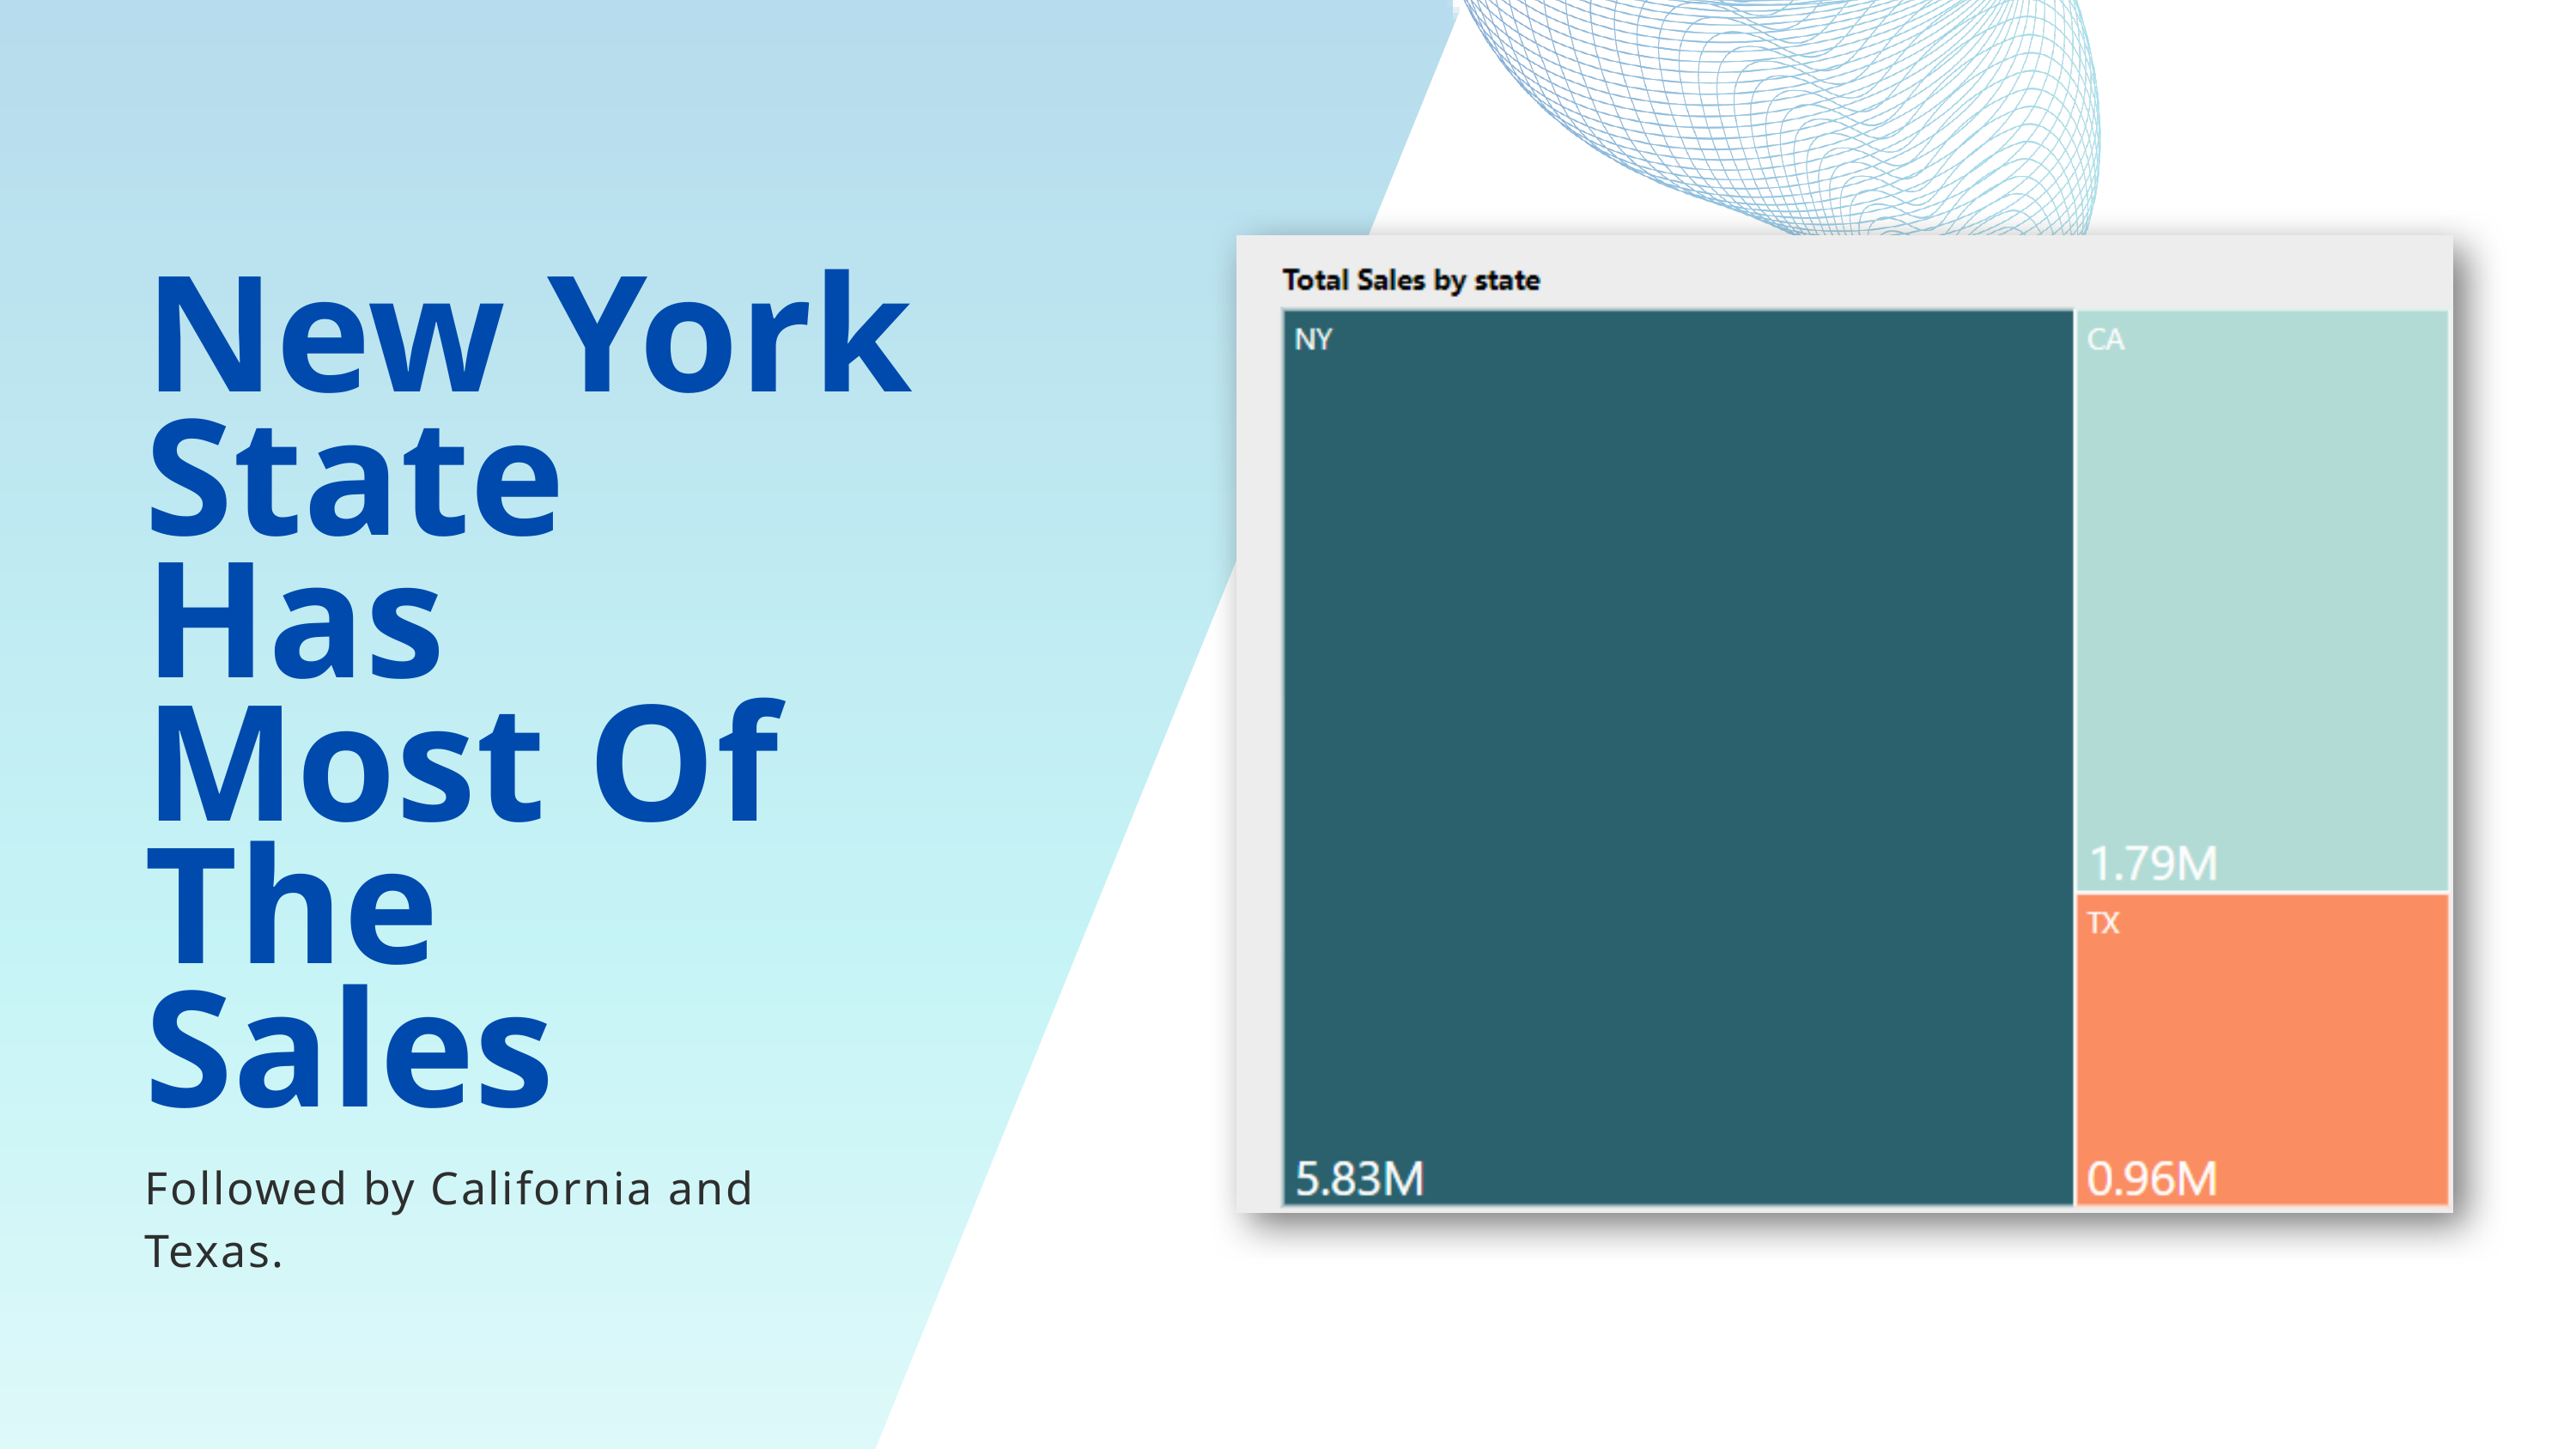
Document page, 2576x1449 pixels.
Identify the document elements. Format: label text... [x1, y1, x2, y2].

picture [1236, 235, 2453, 1214]
text_box Followed by California and Texas. [144, 1150, 829, 1276]
text_box [1343, 0, 2266, 220]
text_box [0, 0, 1343, 1449]
text_box New York State Has Most Of The Sales [144, 281, 1068, 1140]
